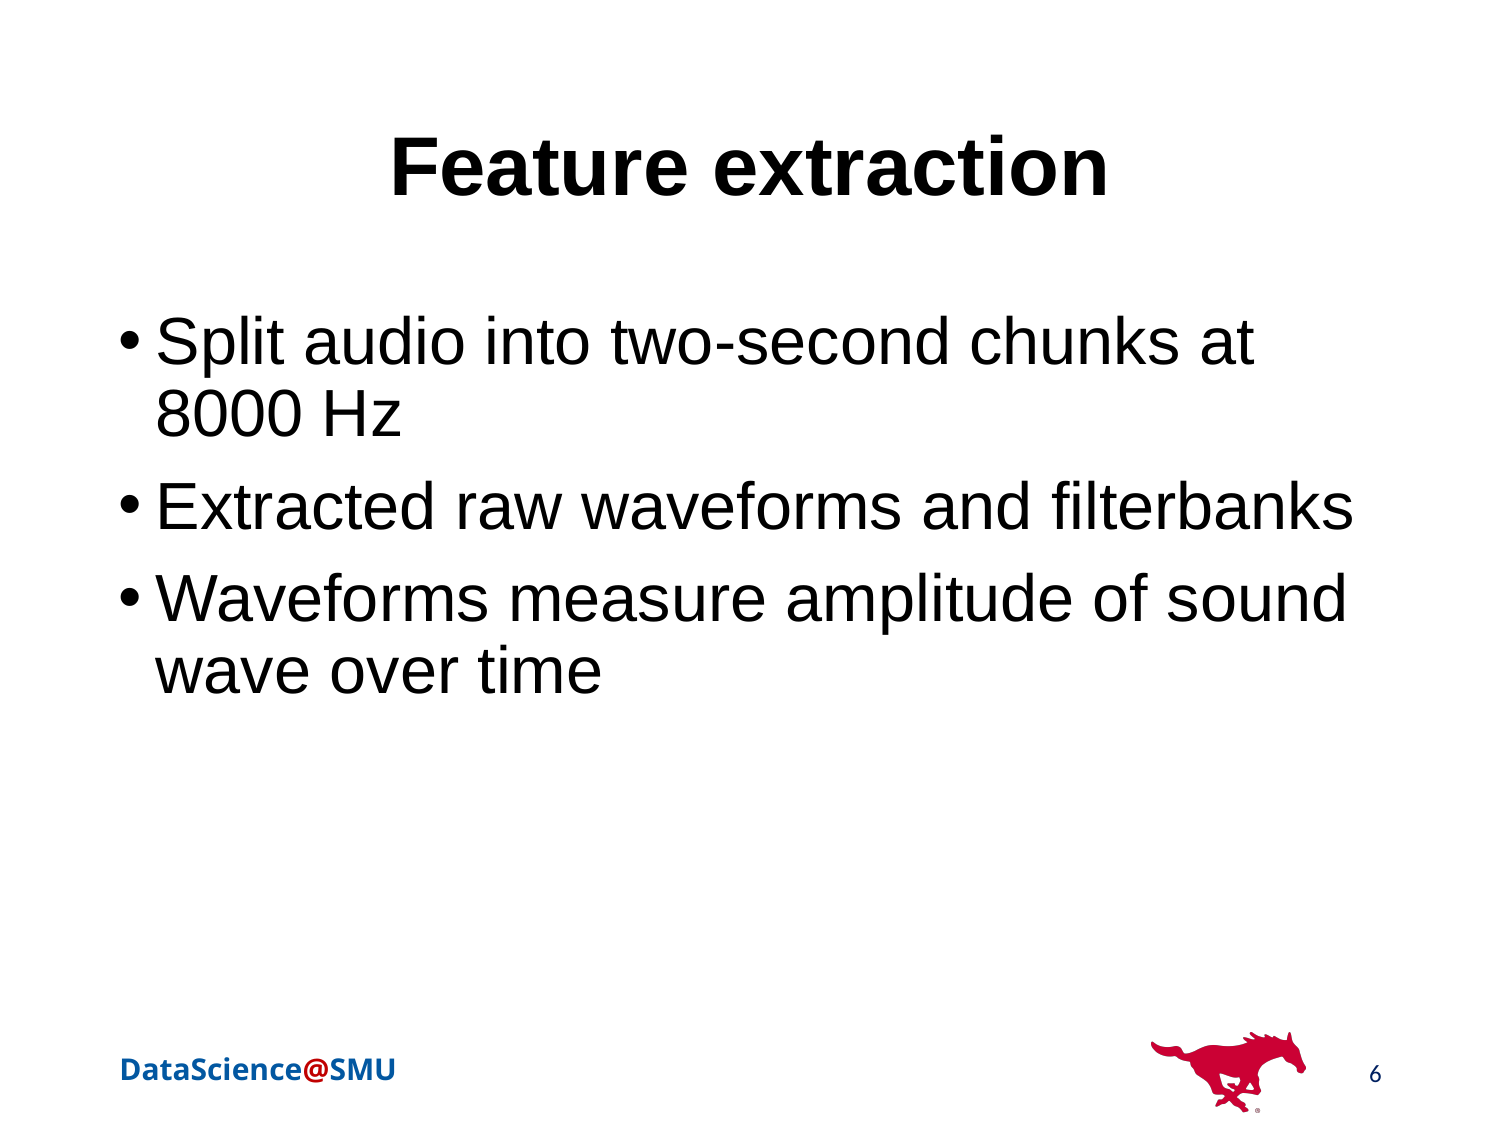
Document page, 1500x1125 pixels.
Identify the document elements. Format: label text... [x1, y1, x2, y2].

picture [1151, 1032, 1306, 1042]
slide_number 6 [1059, 1042, 1397, 1103]
picture [1151, 1103, 1306, 1113]
list Split audio into two-second chunks at 8000 Hz Extracted raw waveforms and filterbanks Waveforms measure amplitude of sound wave over time [103, 299, 1397, 1014]
title Feature extraction [103, 59, 1397, 278]
